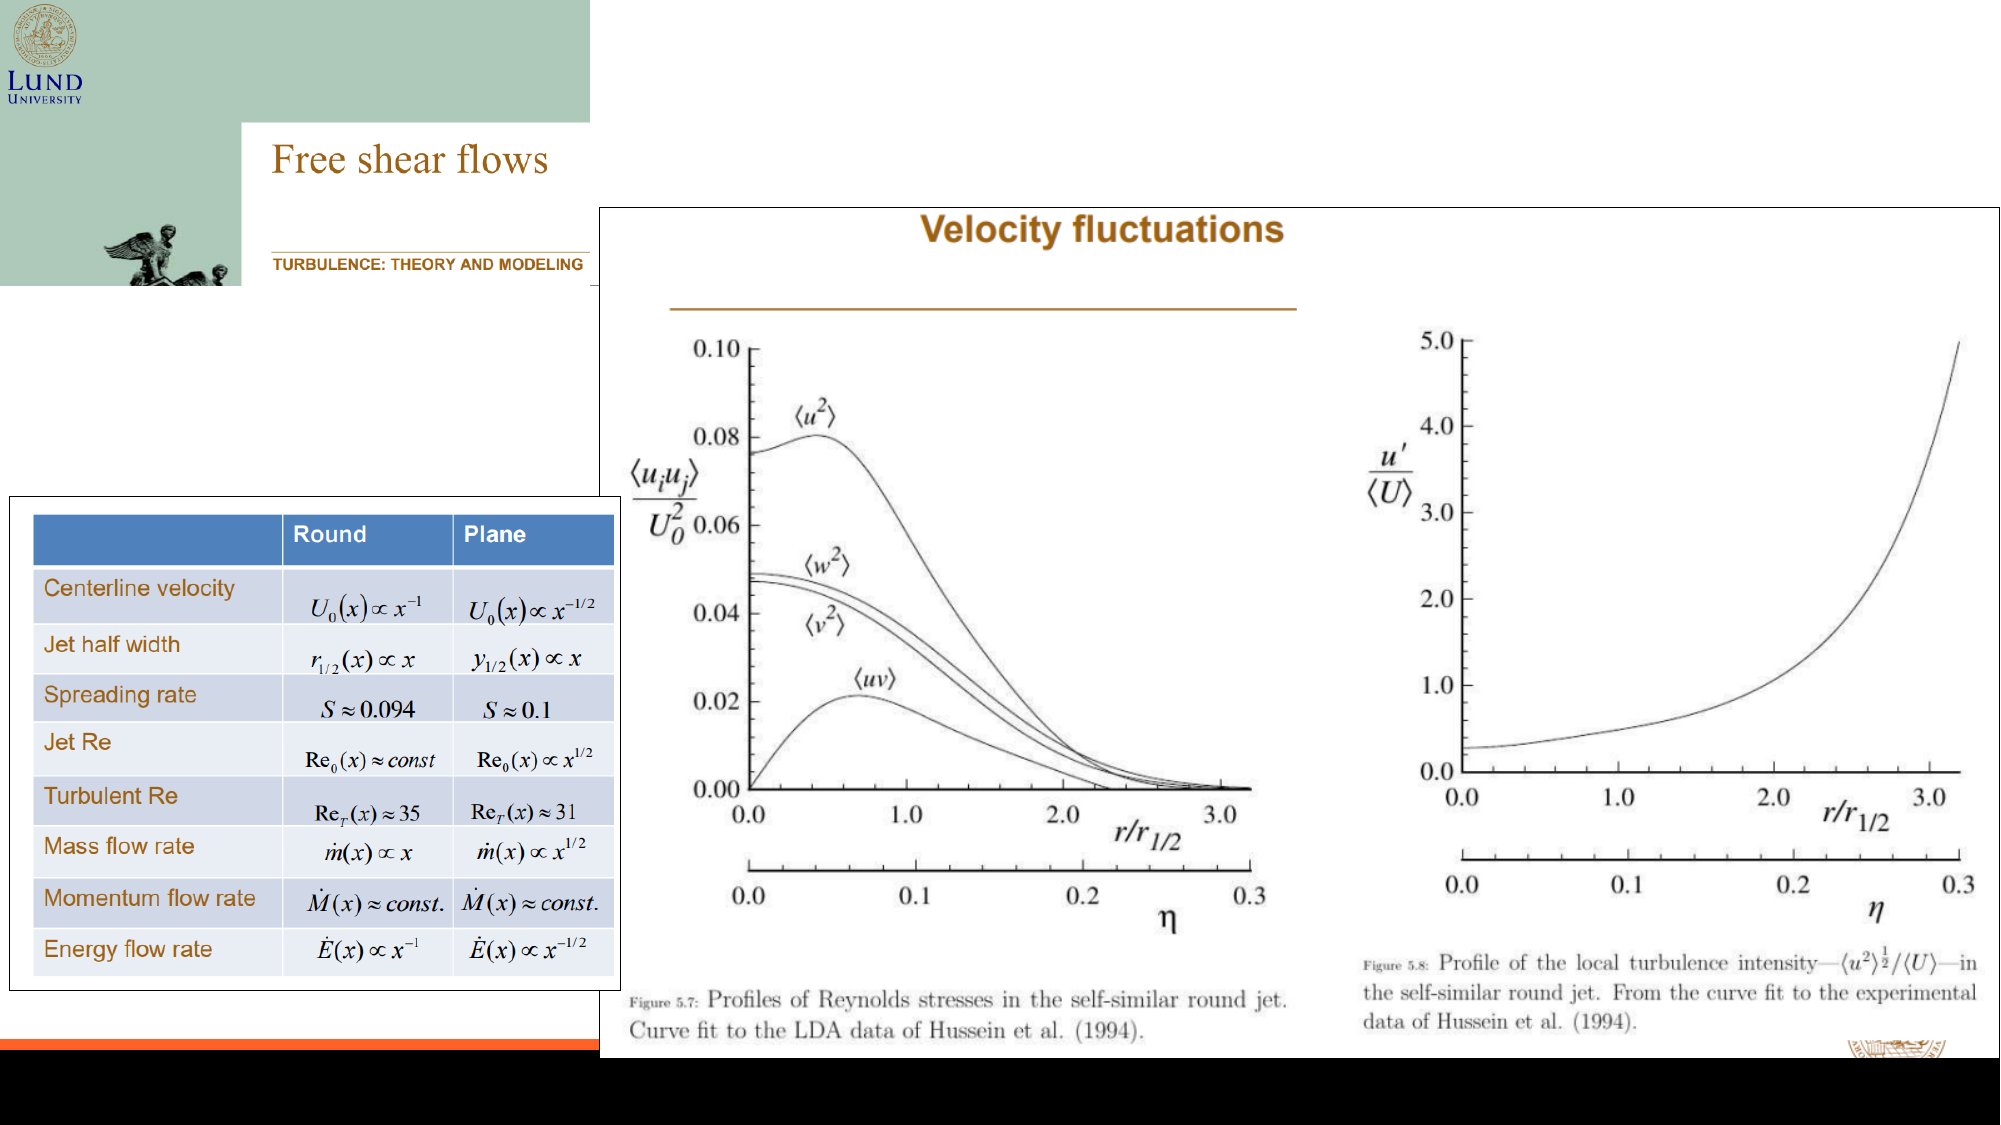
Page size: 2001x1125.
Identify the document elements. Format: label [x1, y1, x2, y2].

picture [0, 0, 591, 286]
picture [9, 206, 2000, 1059]
